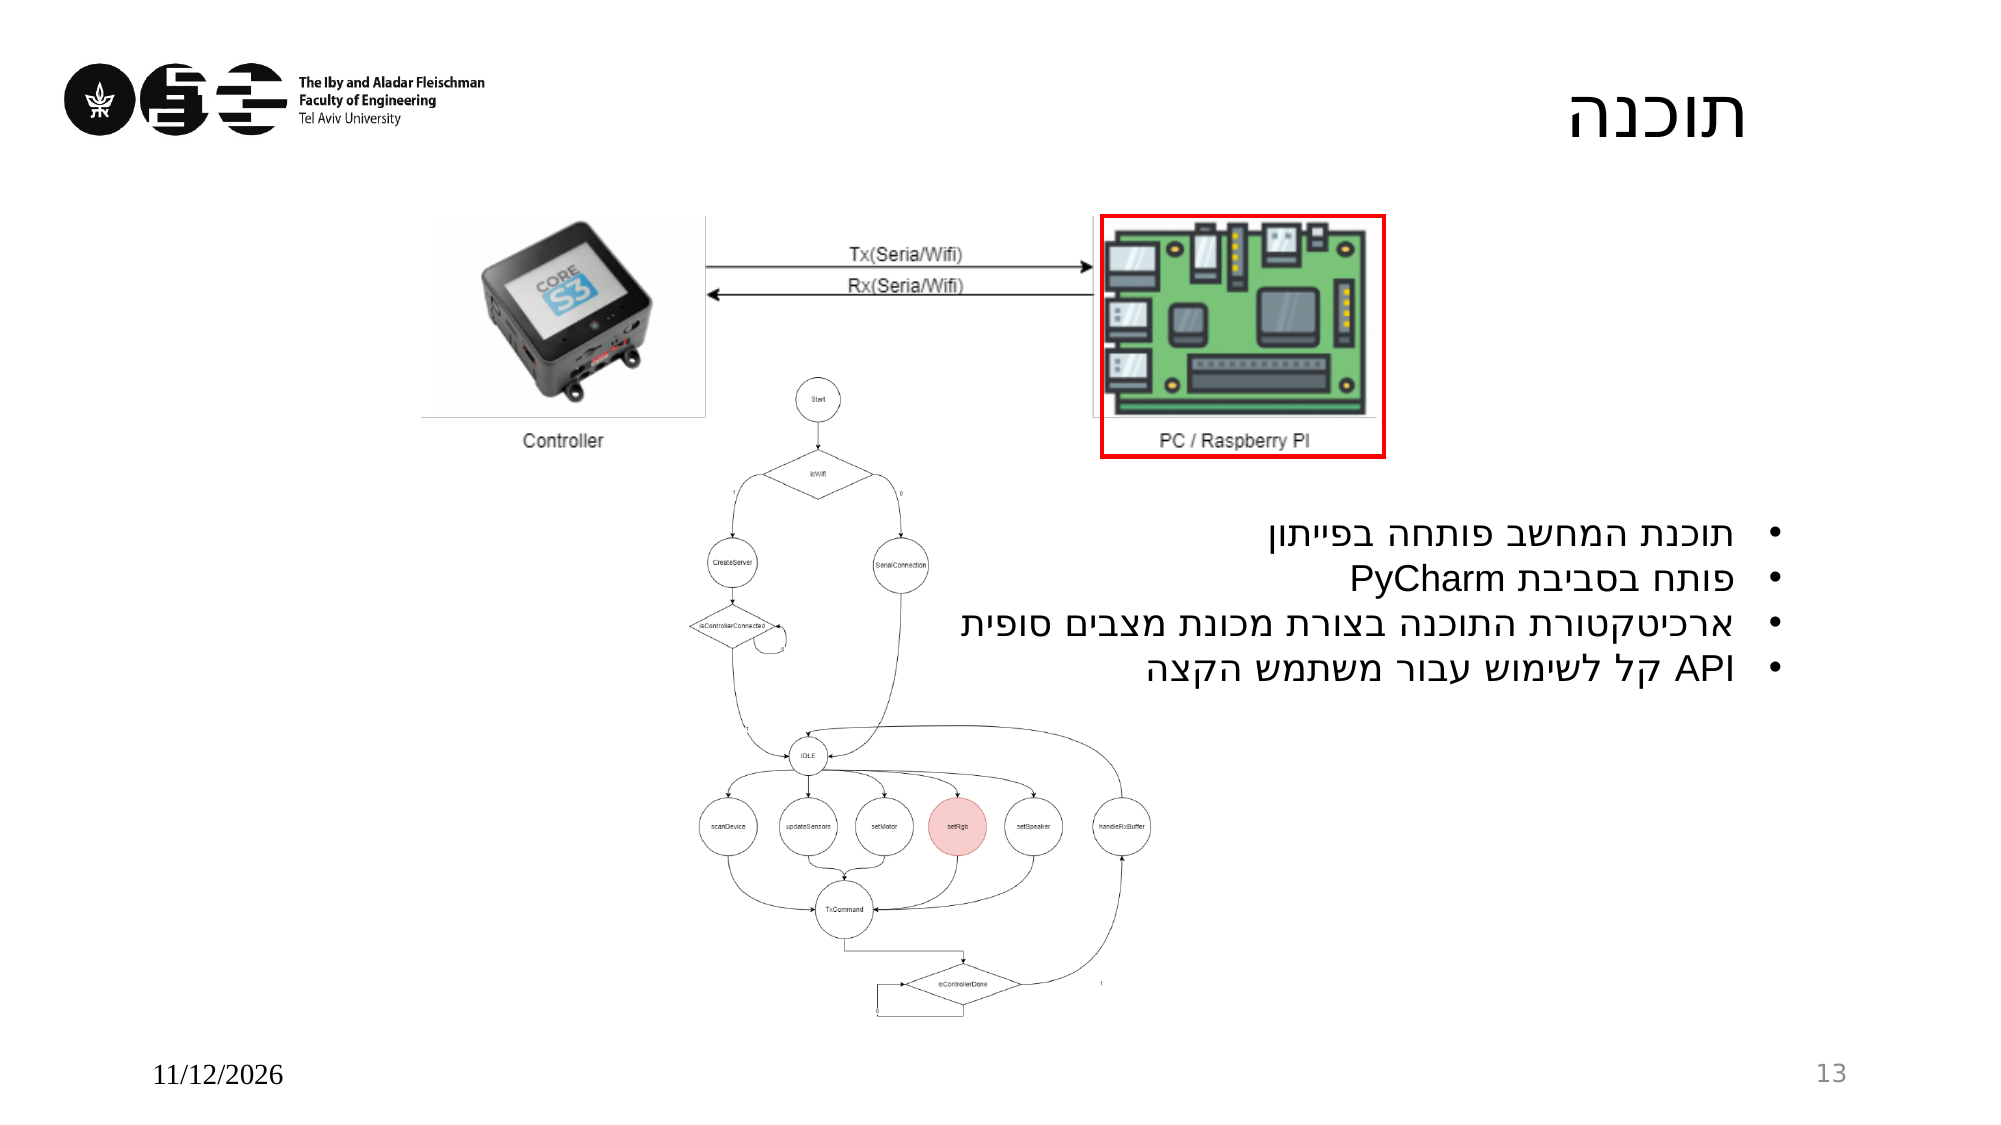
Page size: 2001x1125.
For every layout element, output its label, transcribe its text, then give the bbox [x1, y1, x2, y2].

text_box [1377, 214, 1386, 459]
picture [421, 215, 1378, 1021]
picture [43, 44, 524, 155]
text_box תוכנת המחשב פותחה בפייתון פותח בסביבת PyCharm ארכיטקטורת התוכנה בצורת מכונת מצבים סופית API קל לשימוש עבור משתמש הקצה [1155, 501, 1797, 697]
slide_number 13 [1412, 1042, 1863, 1103]
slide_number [137, 1042, 588, 1103]
title תוכנה [664, 66, 1765, 161]
